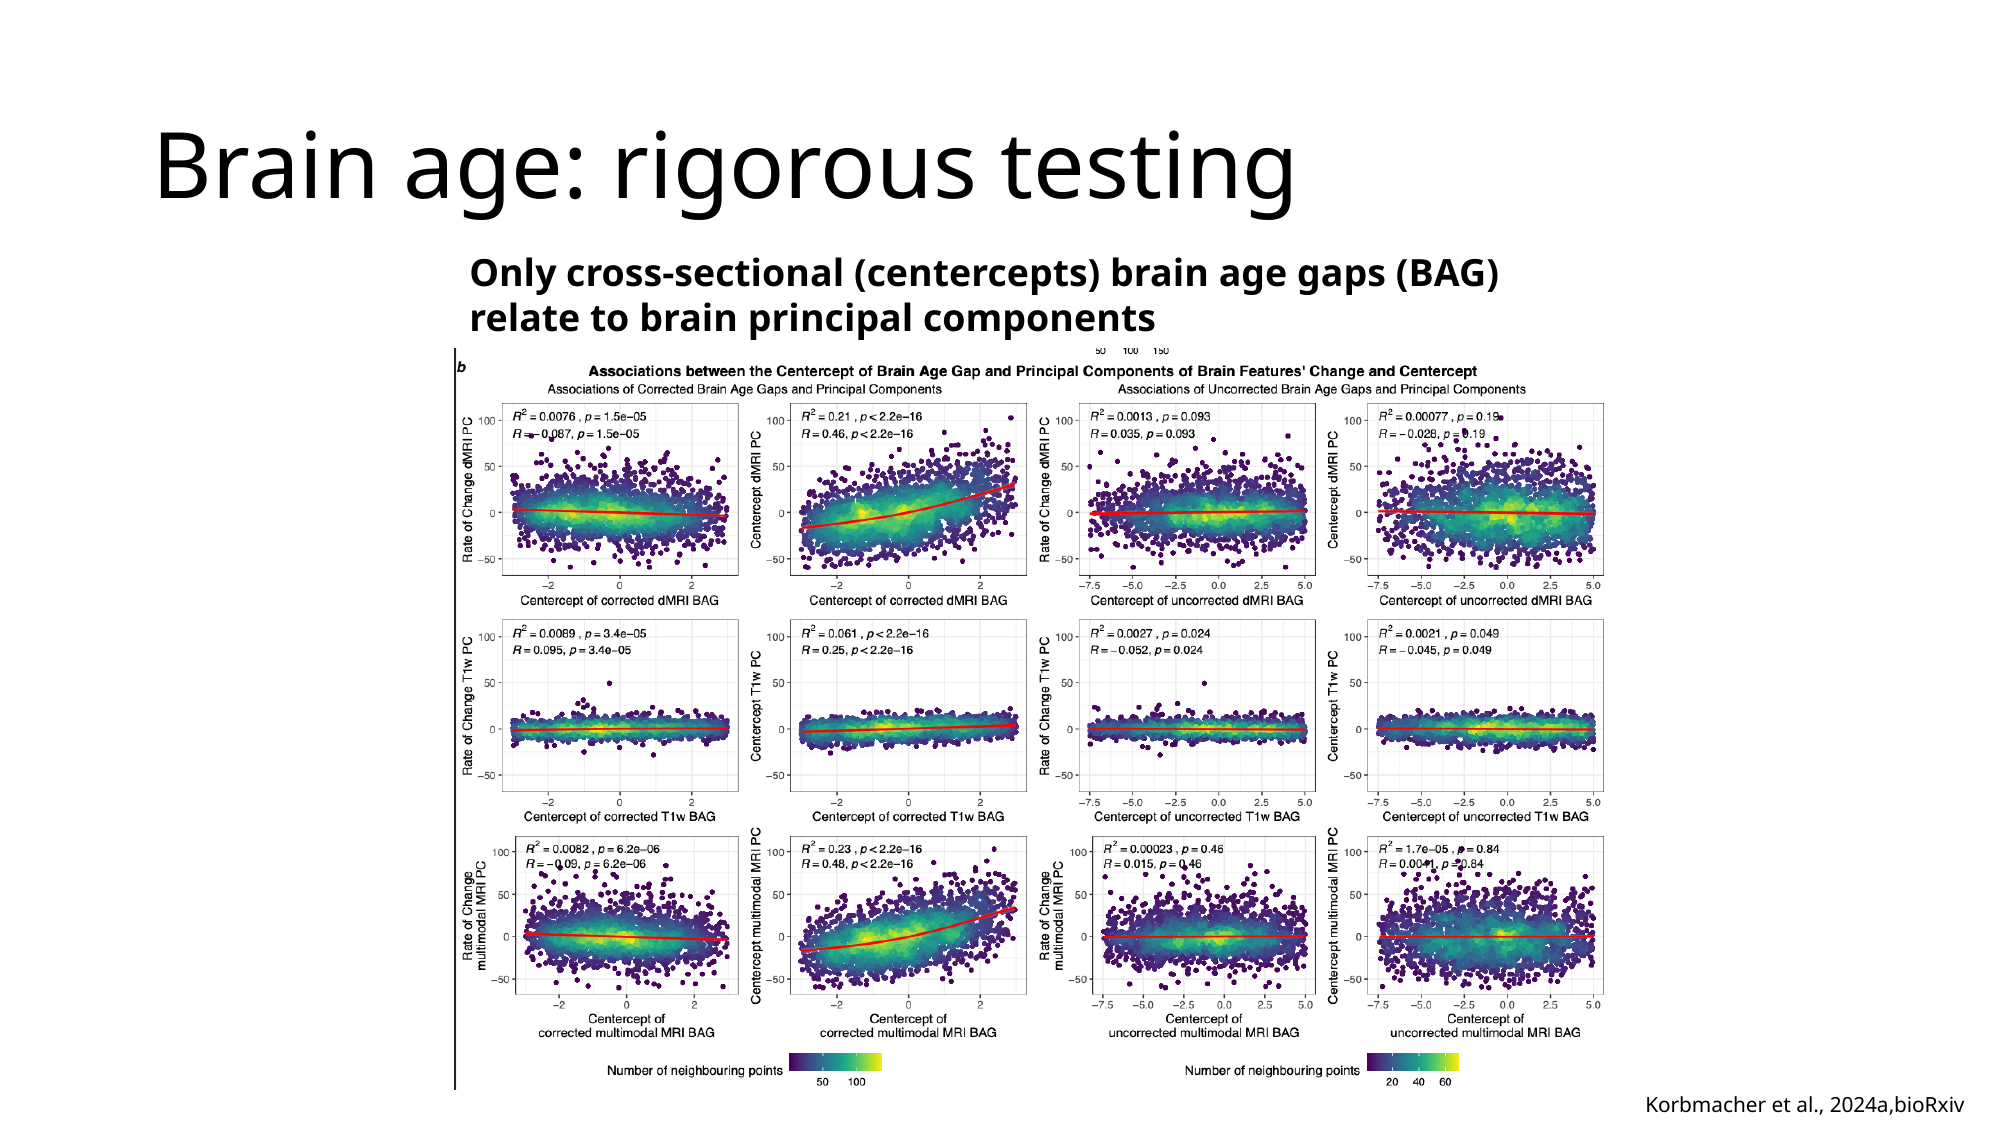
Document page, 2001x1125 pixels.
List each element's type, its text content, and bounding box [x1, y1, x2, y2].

picture [454, 347, 1607, 1090]
text_box Korbmacher et al., 2024a,bioRxiv [1630, 1084, 2000, 1125]
text_box Only cross-sectional (centercepts) brain age gaps (BAG) relate to brain principal components [454, 241, 1607, 347]
title Brain age: rigorous testing [137, 59, 1863, 278]
